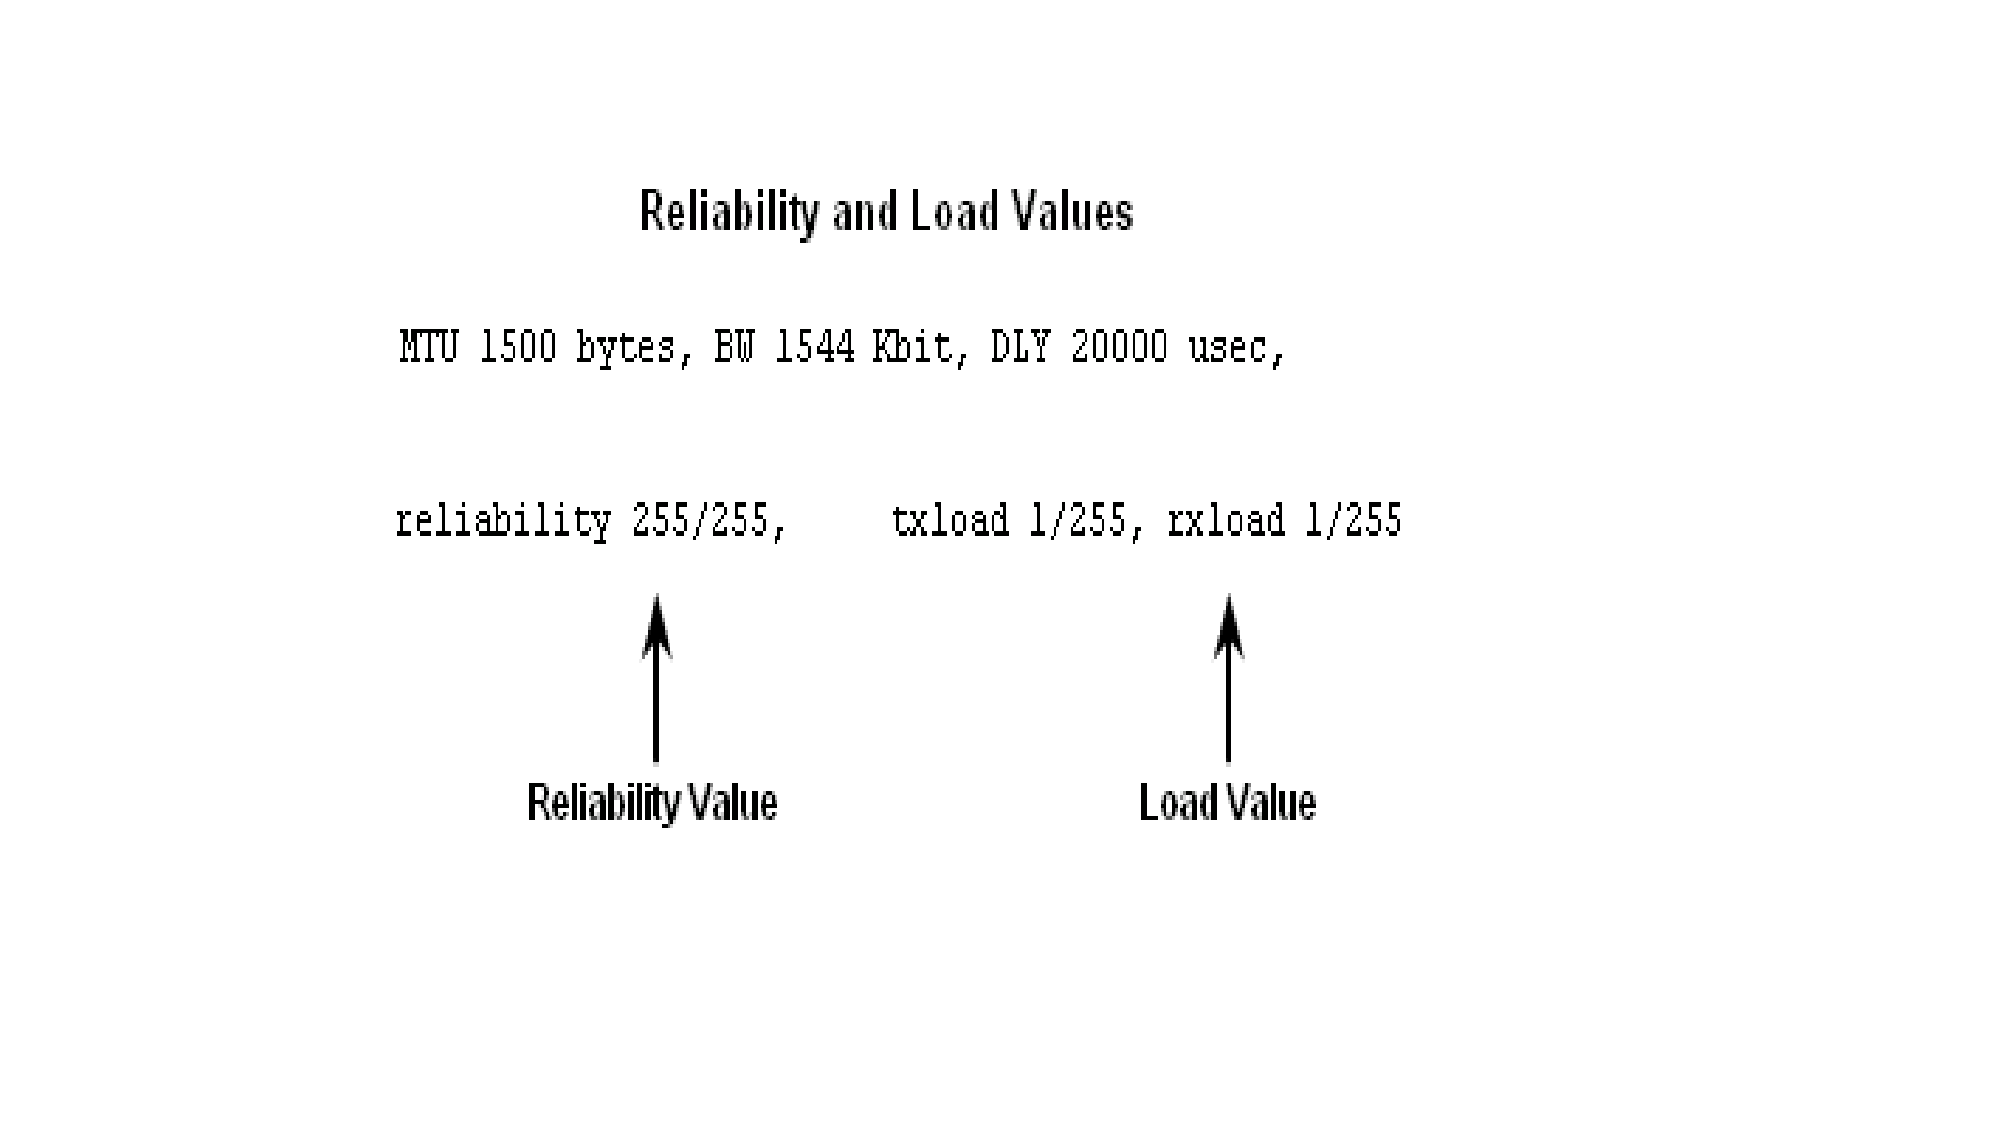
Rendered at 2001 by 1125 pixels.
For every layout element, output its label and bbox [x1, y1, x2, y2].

picture [389, 177, 1412, 862]
